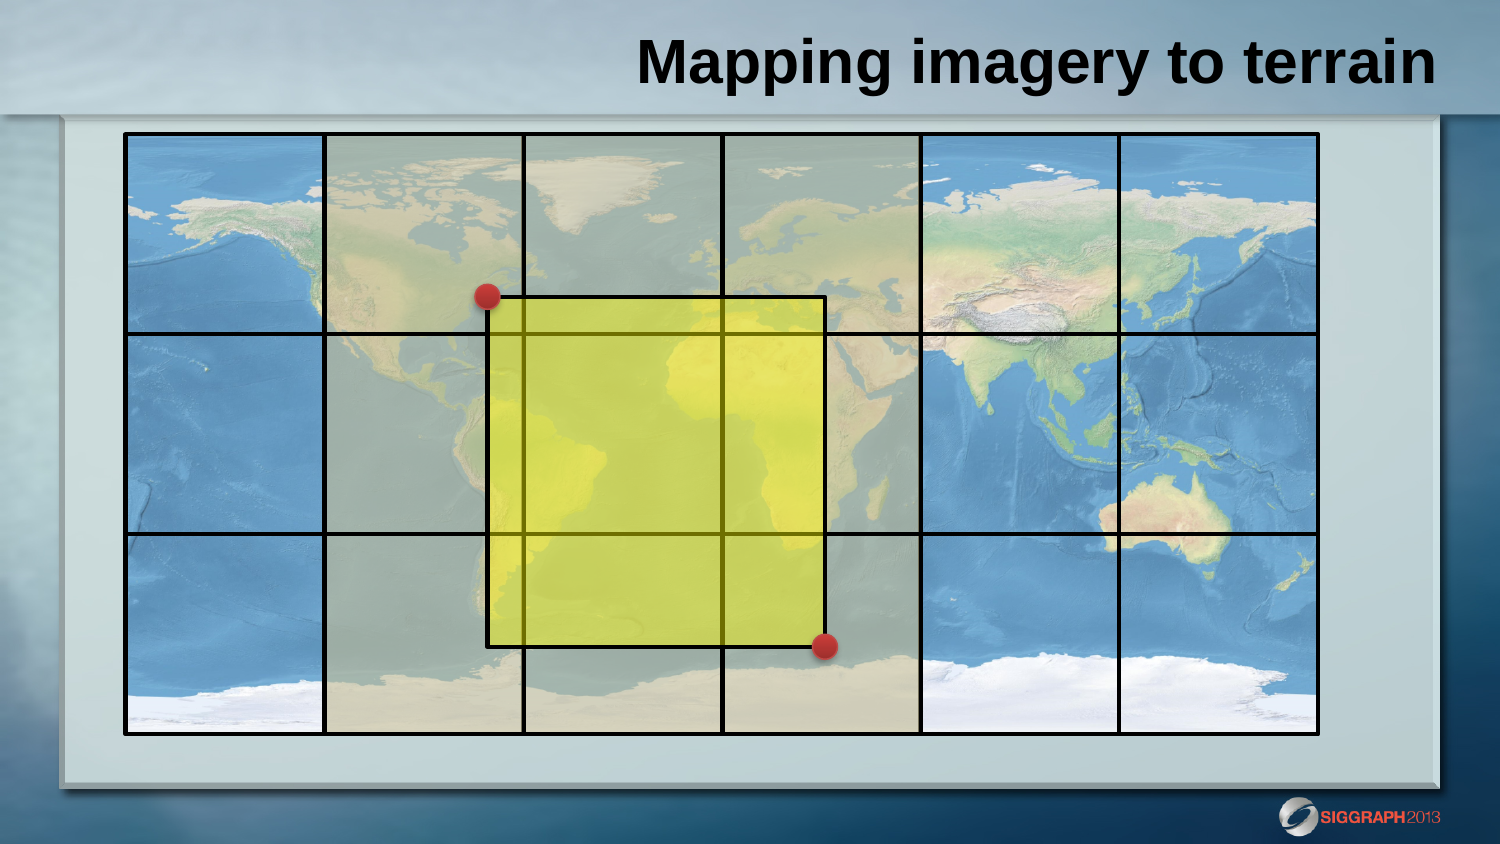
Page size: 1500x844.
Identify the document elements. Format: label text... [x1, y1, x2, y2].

title Mapping imagery to terrain [406, 15, 1452, 102]
picture [0, 0, 1500, 844]
